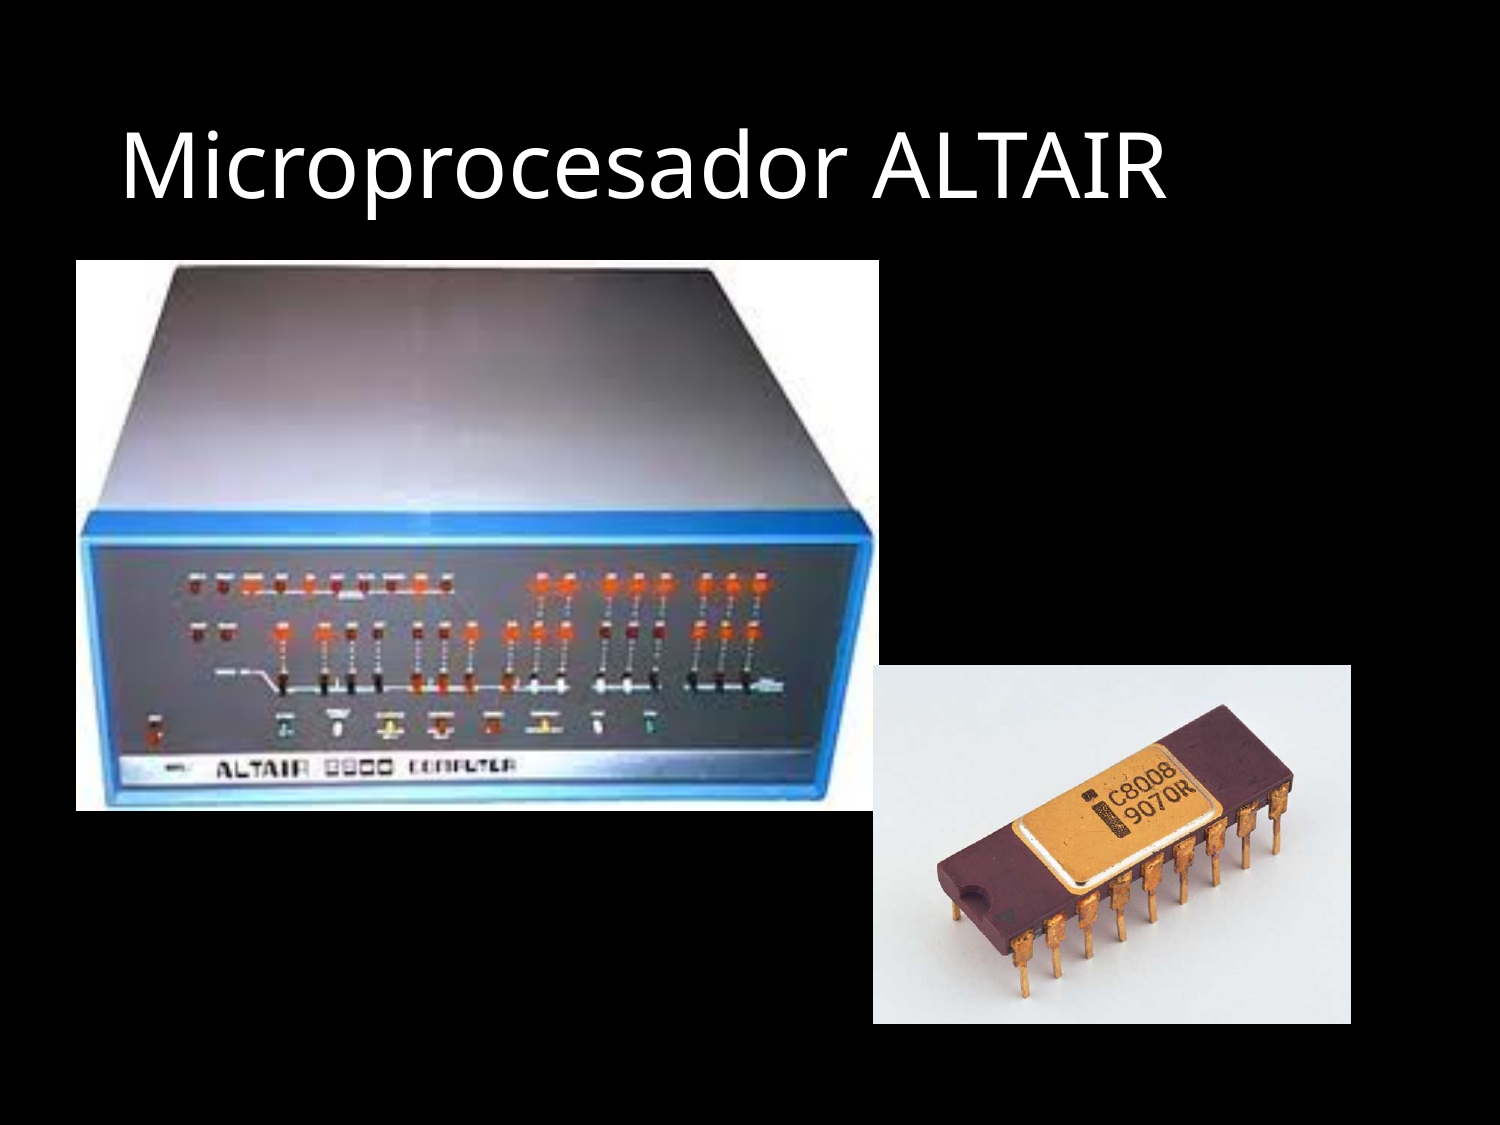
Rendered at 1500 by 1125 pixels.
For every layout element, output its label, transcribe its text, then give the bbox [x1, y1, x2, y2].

picture [76, 260, 1351, 1024]
title Microprocesador ALTAIR [103, 59, 1397, 278]
